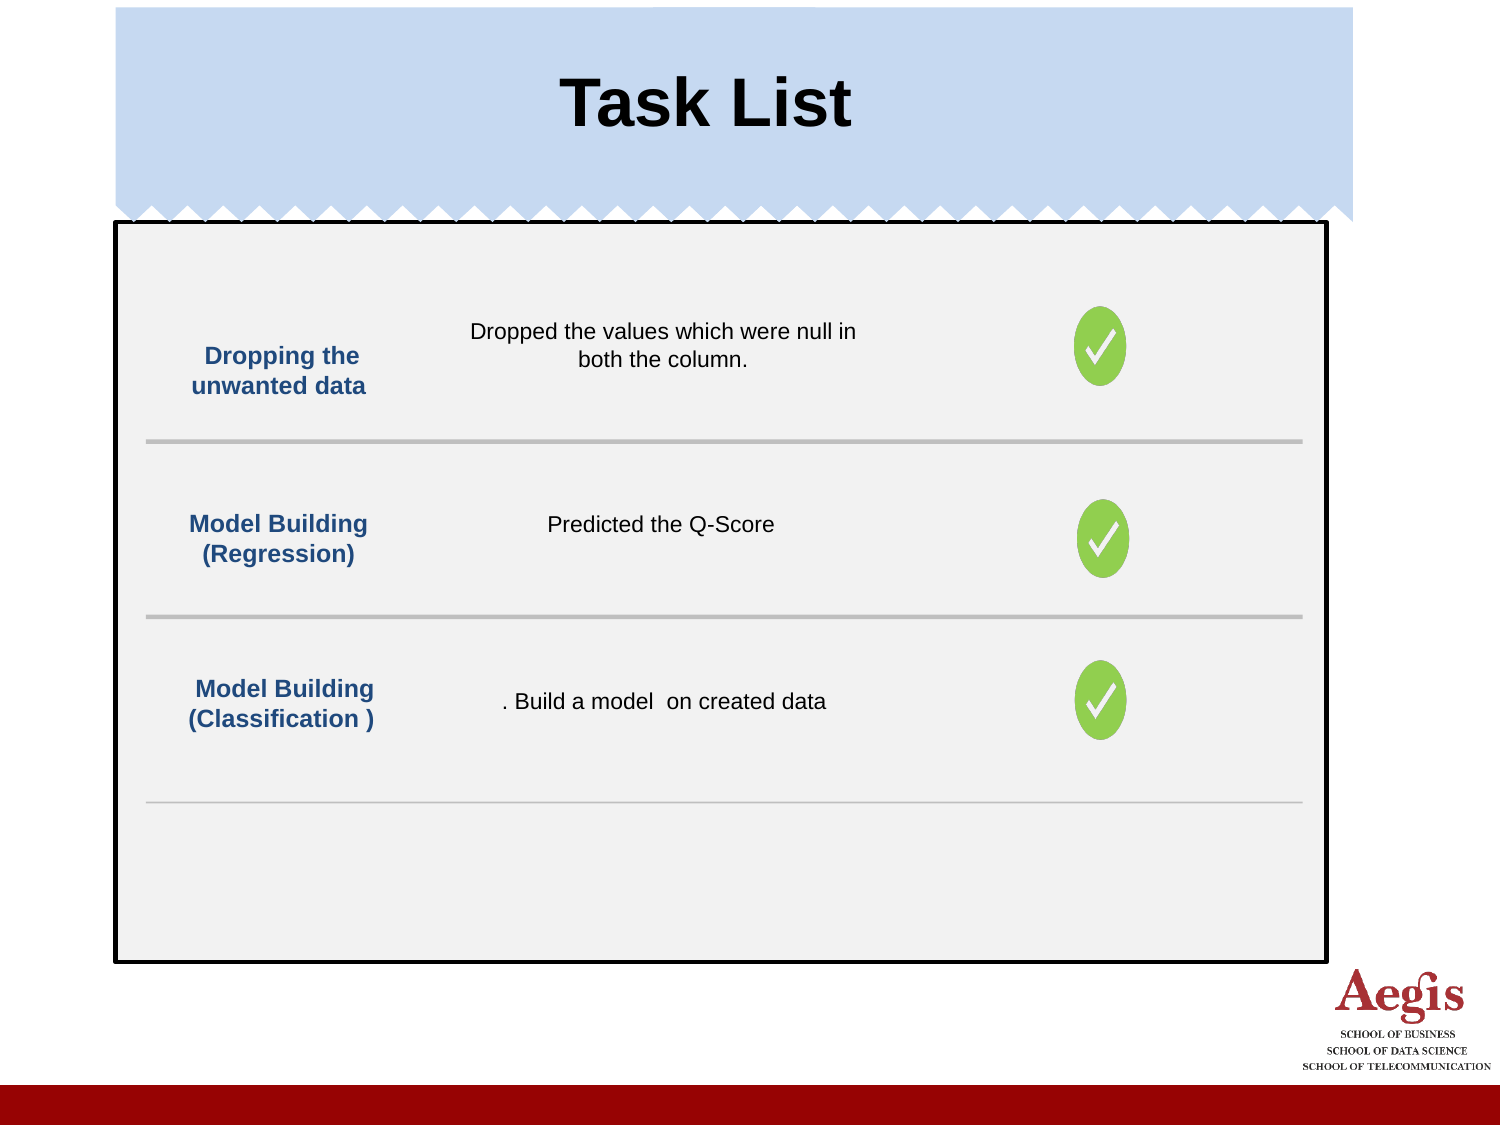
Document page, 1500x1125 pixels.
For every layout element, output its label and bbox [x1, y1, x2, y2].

picture [1067, 296, 1133, 396]
text_box [113, 810, 1329, 964]
picture [1068, 650, 1134, 750]
picture [1303, 969, 1491, 1070]
text_box [115, 7, 1354, 804]
